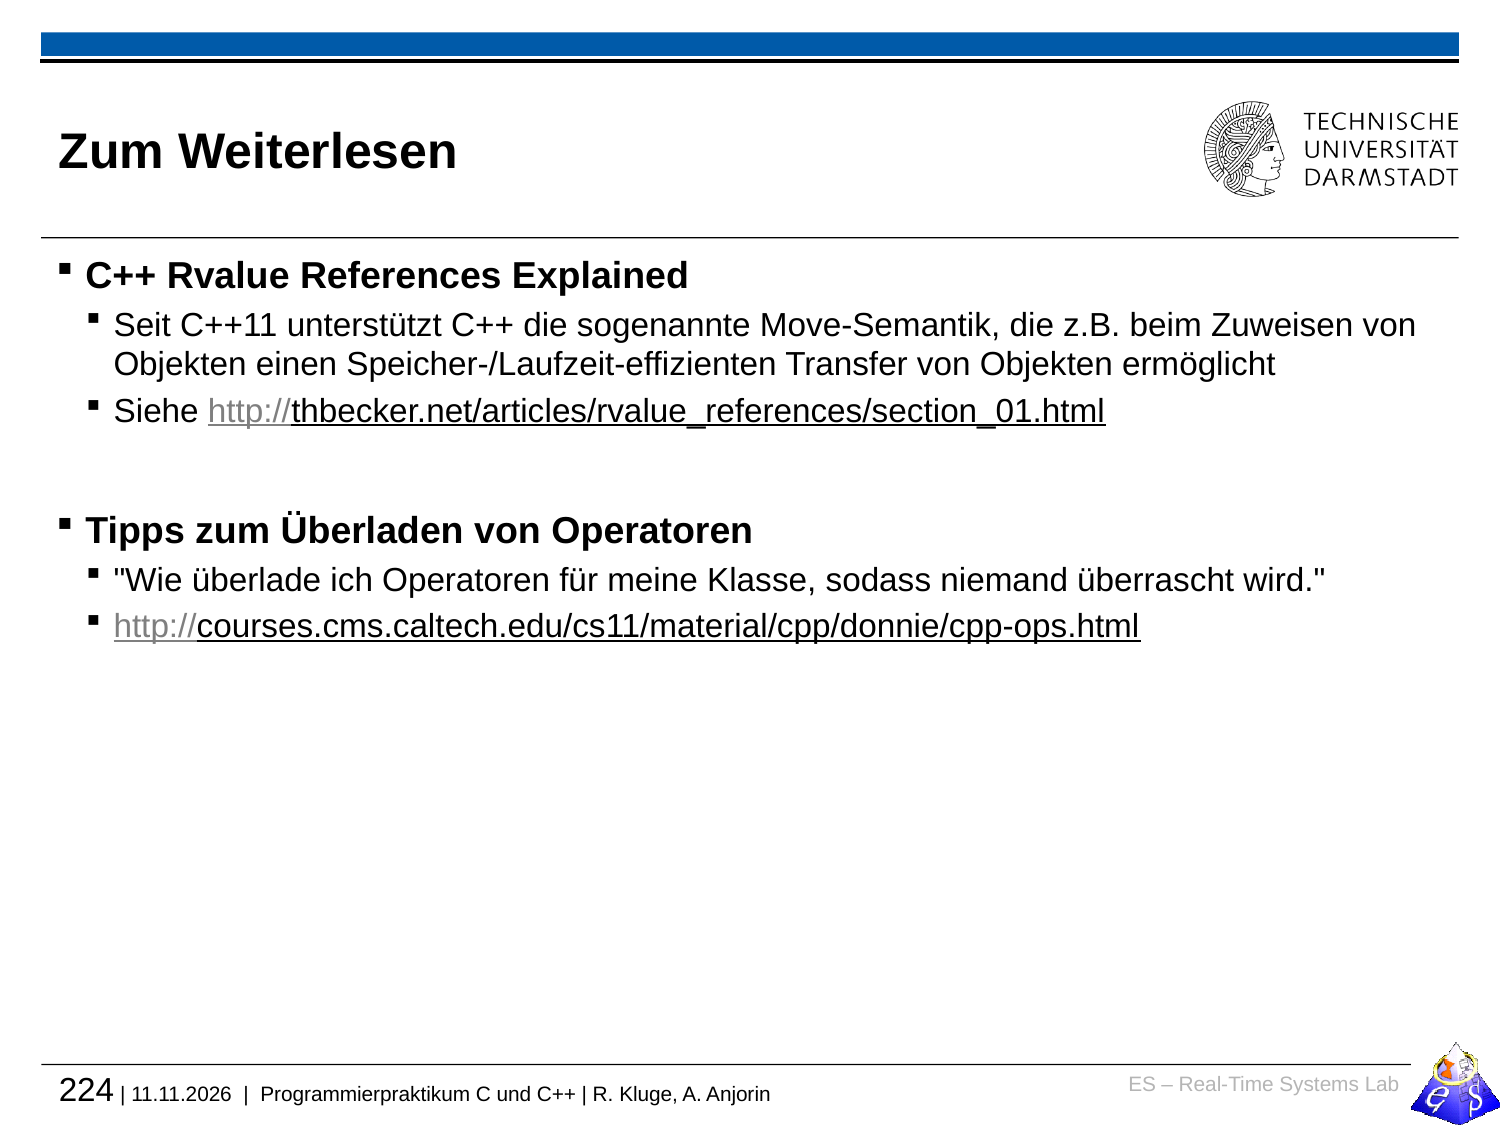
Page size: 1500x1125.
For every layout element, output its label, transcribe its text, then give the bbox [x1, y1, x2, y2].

picture [1187, 84, 1483, 214]
list C++ Rvalue References Explained Seit C++11 unterstützt C++ die sogenannte Move-Semantik, die z.B. beim Zuweisen von Objekten einen Speicher-/Laufzeit-effizienten Transfer von Objekten ermöglicht Siehe http://thbecker.net/articles/rvalue_references/section_01.html Tipps zum Überladen von Operatoren "Wie überlade ich Operatoren für meine Klasse, sodass niemand überrascht wird." http://courses.cms.caltech.edu/cs11/material/cpp/donnie/cpp-ops.html [41, 243, 1459, 1059]
title Zum Weiterlesen [58, 80, 1187, 218]
picture [1411, 1041, 1500, 1125]
